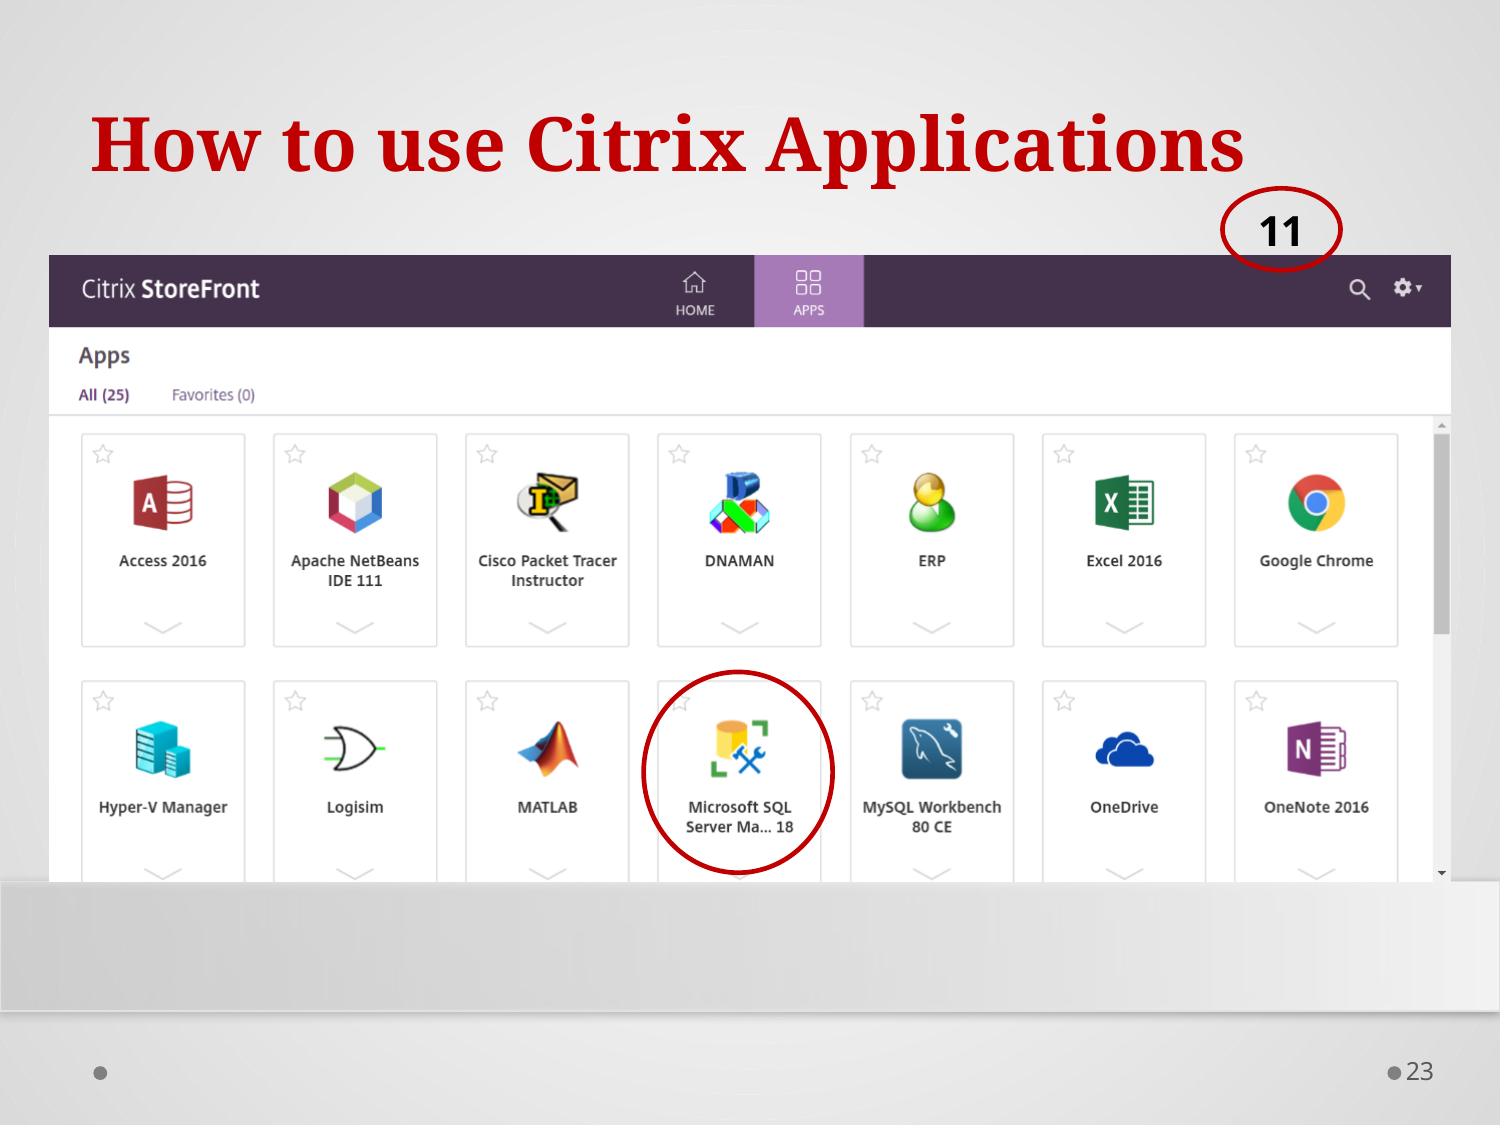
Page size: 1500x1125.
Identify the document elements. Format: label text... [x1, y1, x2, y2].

slide_number 23 [1401, 1042, 1494, 1103]
title How to use Citrix Applications [75, 19, 1425, 195]
picture [48, 255, 1451, 882]
text_box 11 [1220, 185, 1343, 253]
text_box [0, 881, 1500, 1012]
